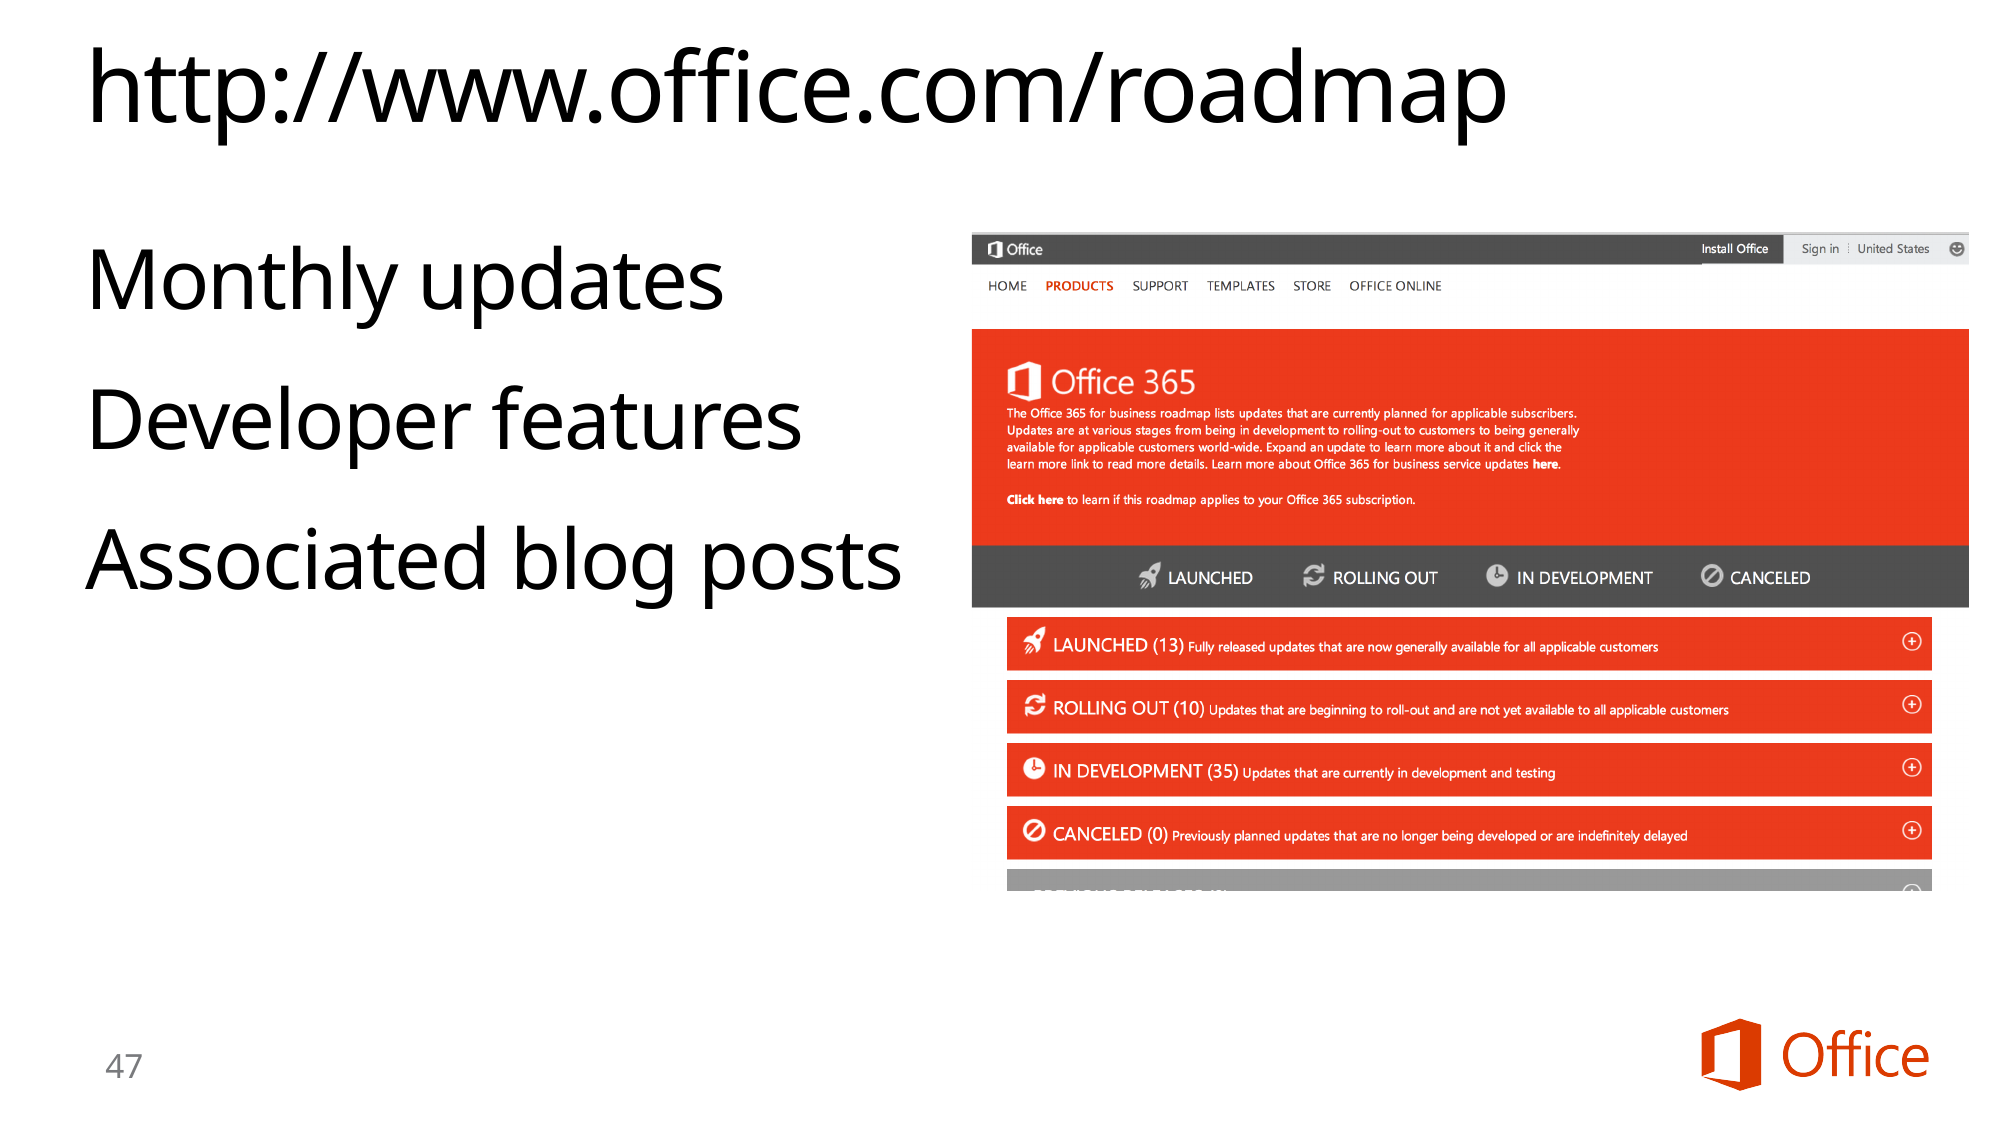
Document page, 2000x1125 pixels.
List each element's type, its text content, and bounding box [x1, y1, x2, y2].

title http://www.office.com/roadmap [85, 37, 1914, 161]
list Monthly updates Developer features Associated blog posts [85, 237, 971, 562]
slide_number 47 [85, 1049, 178, 1086]
picture [1670, 987, 1960, 1122]
picture [971, 232, 1970, 891]
